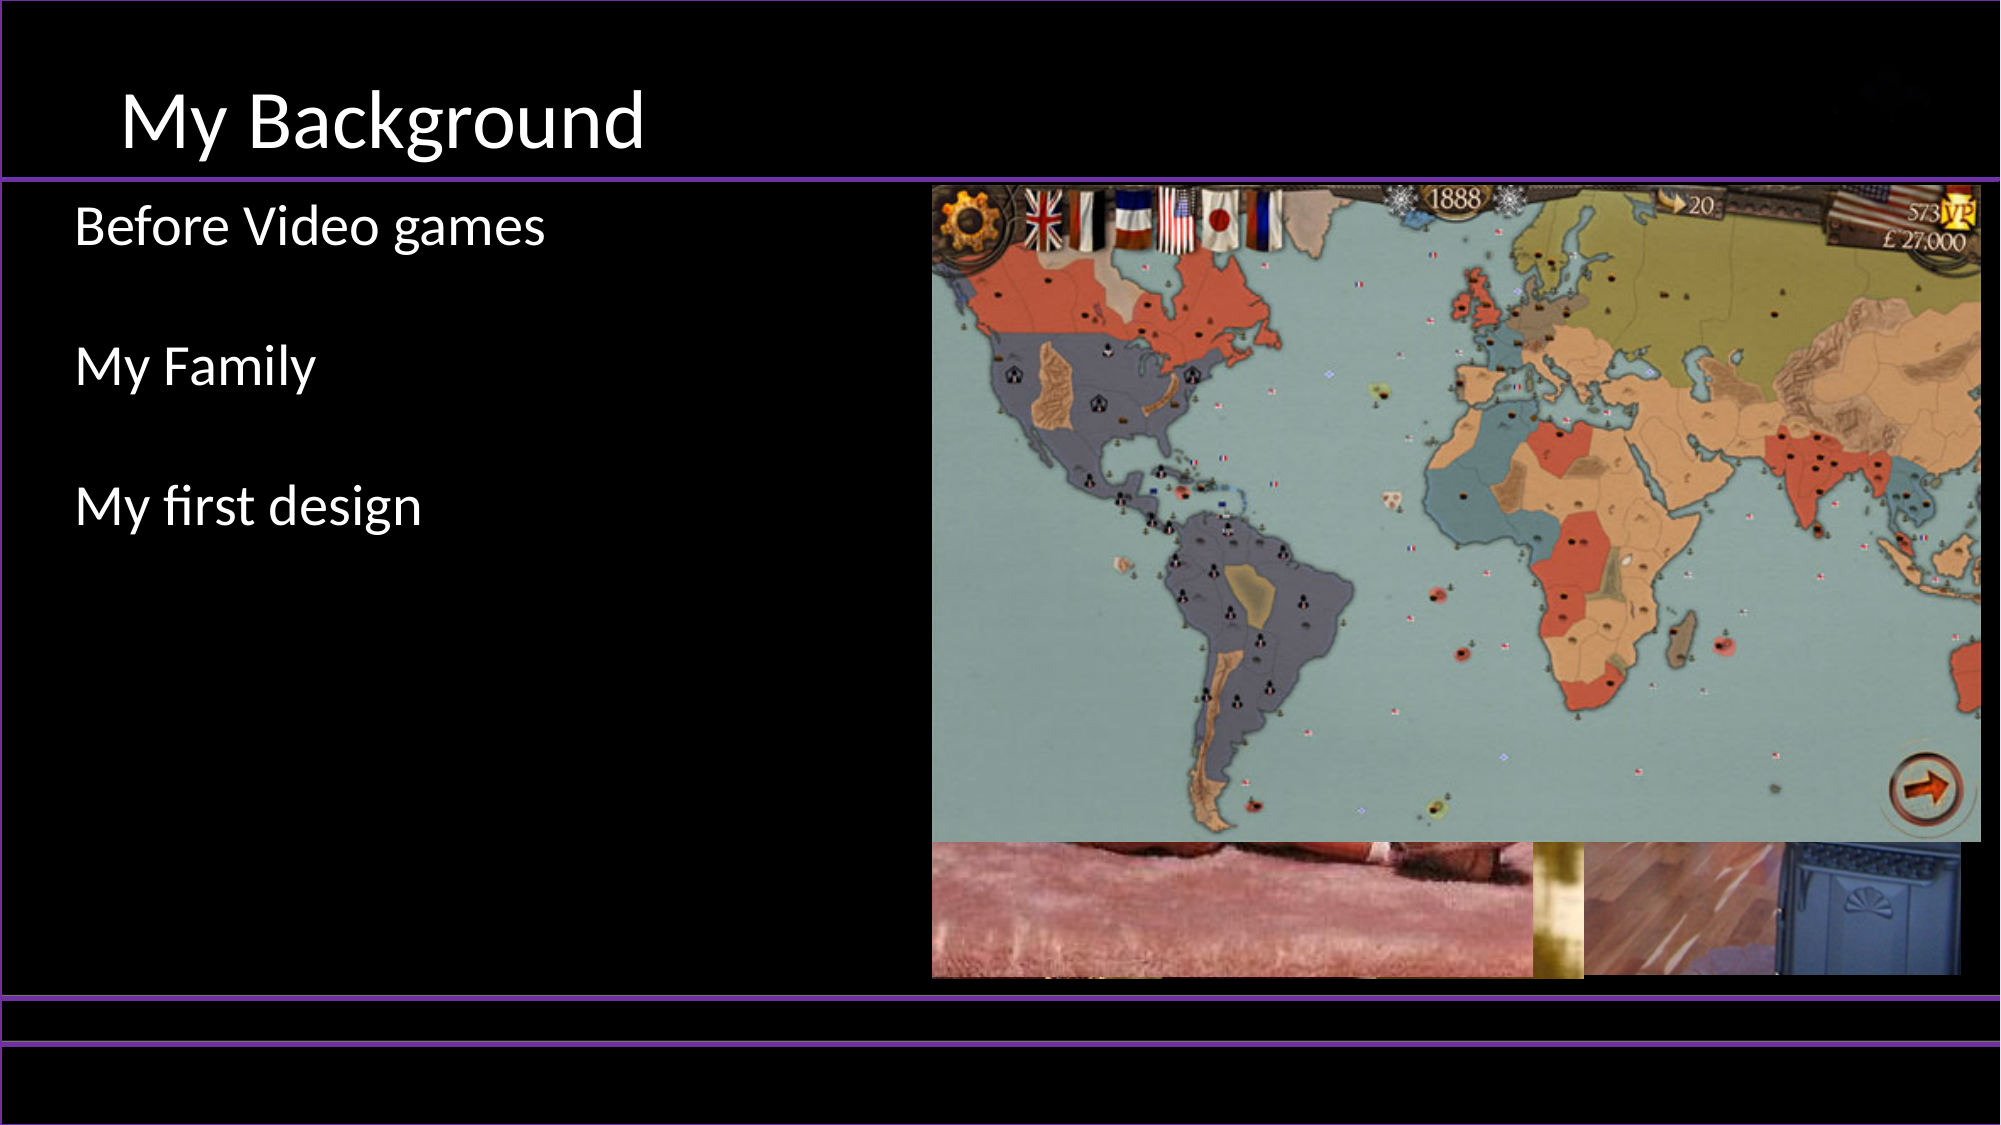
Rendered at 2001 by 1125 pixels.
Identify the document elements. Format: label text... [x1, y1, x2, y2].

picture [0, 0, 2001, 1125]
text_box My Background [104, 58, 663, 173]
text_box Before Video games My Family My first design [59, 180, 1131, 835]
